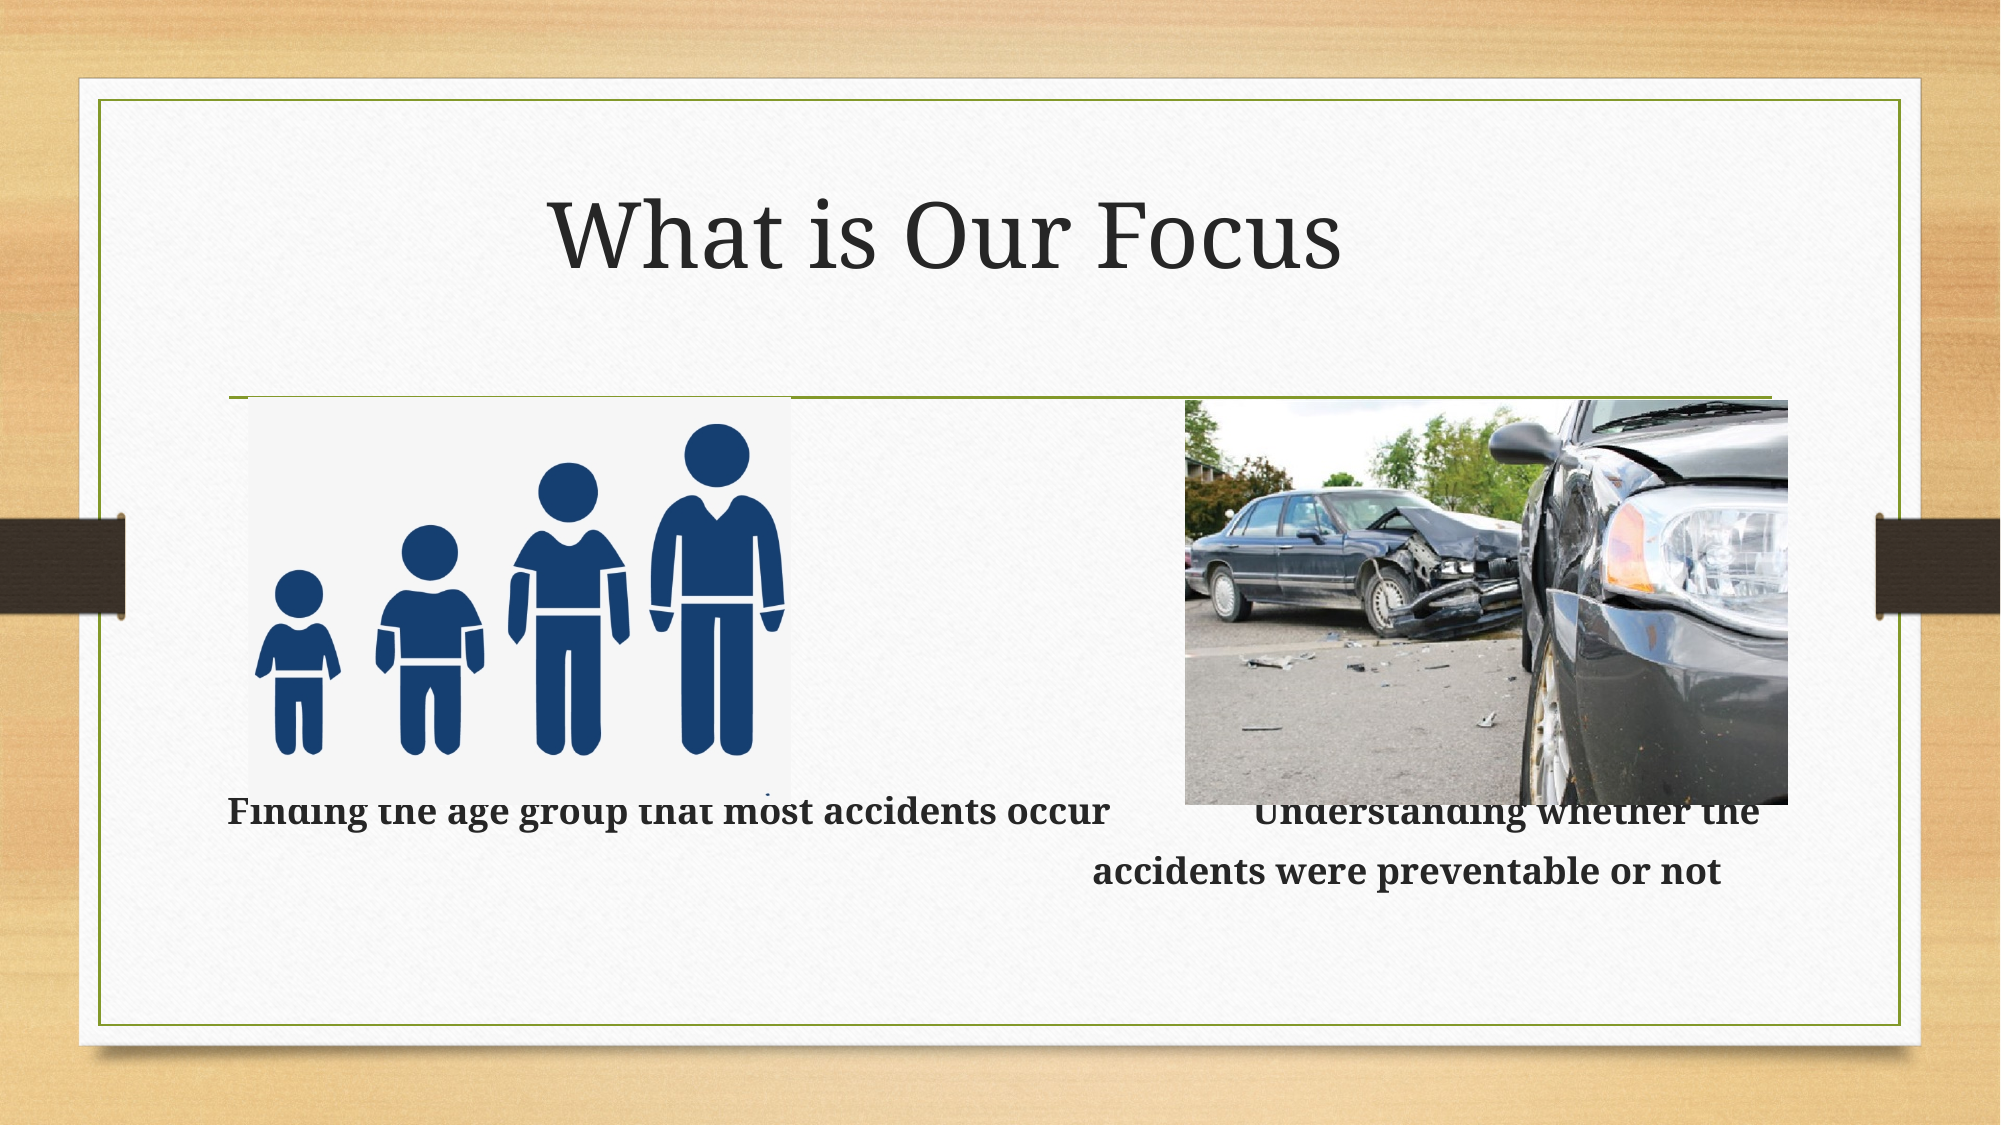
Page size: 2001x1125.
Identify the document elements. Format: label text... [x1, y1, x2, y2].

title What is Our Focus [212, 161, 1680, 303]
list Finding the age group that most accidents occur Understanding whether the accidents were preventable or not [212, 419, 1788, 964]
picture [0, 0, 2001, 1125]
